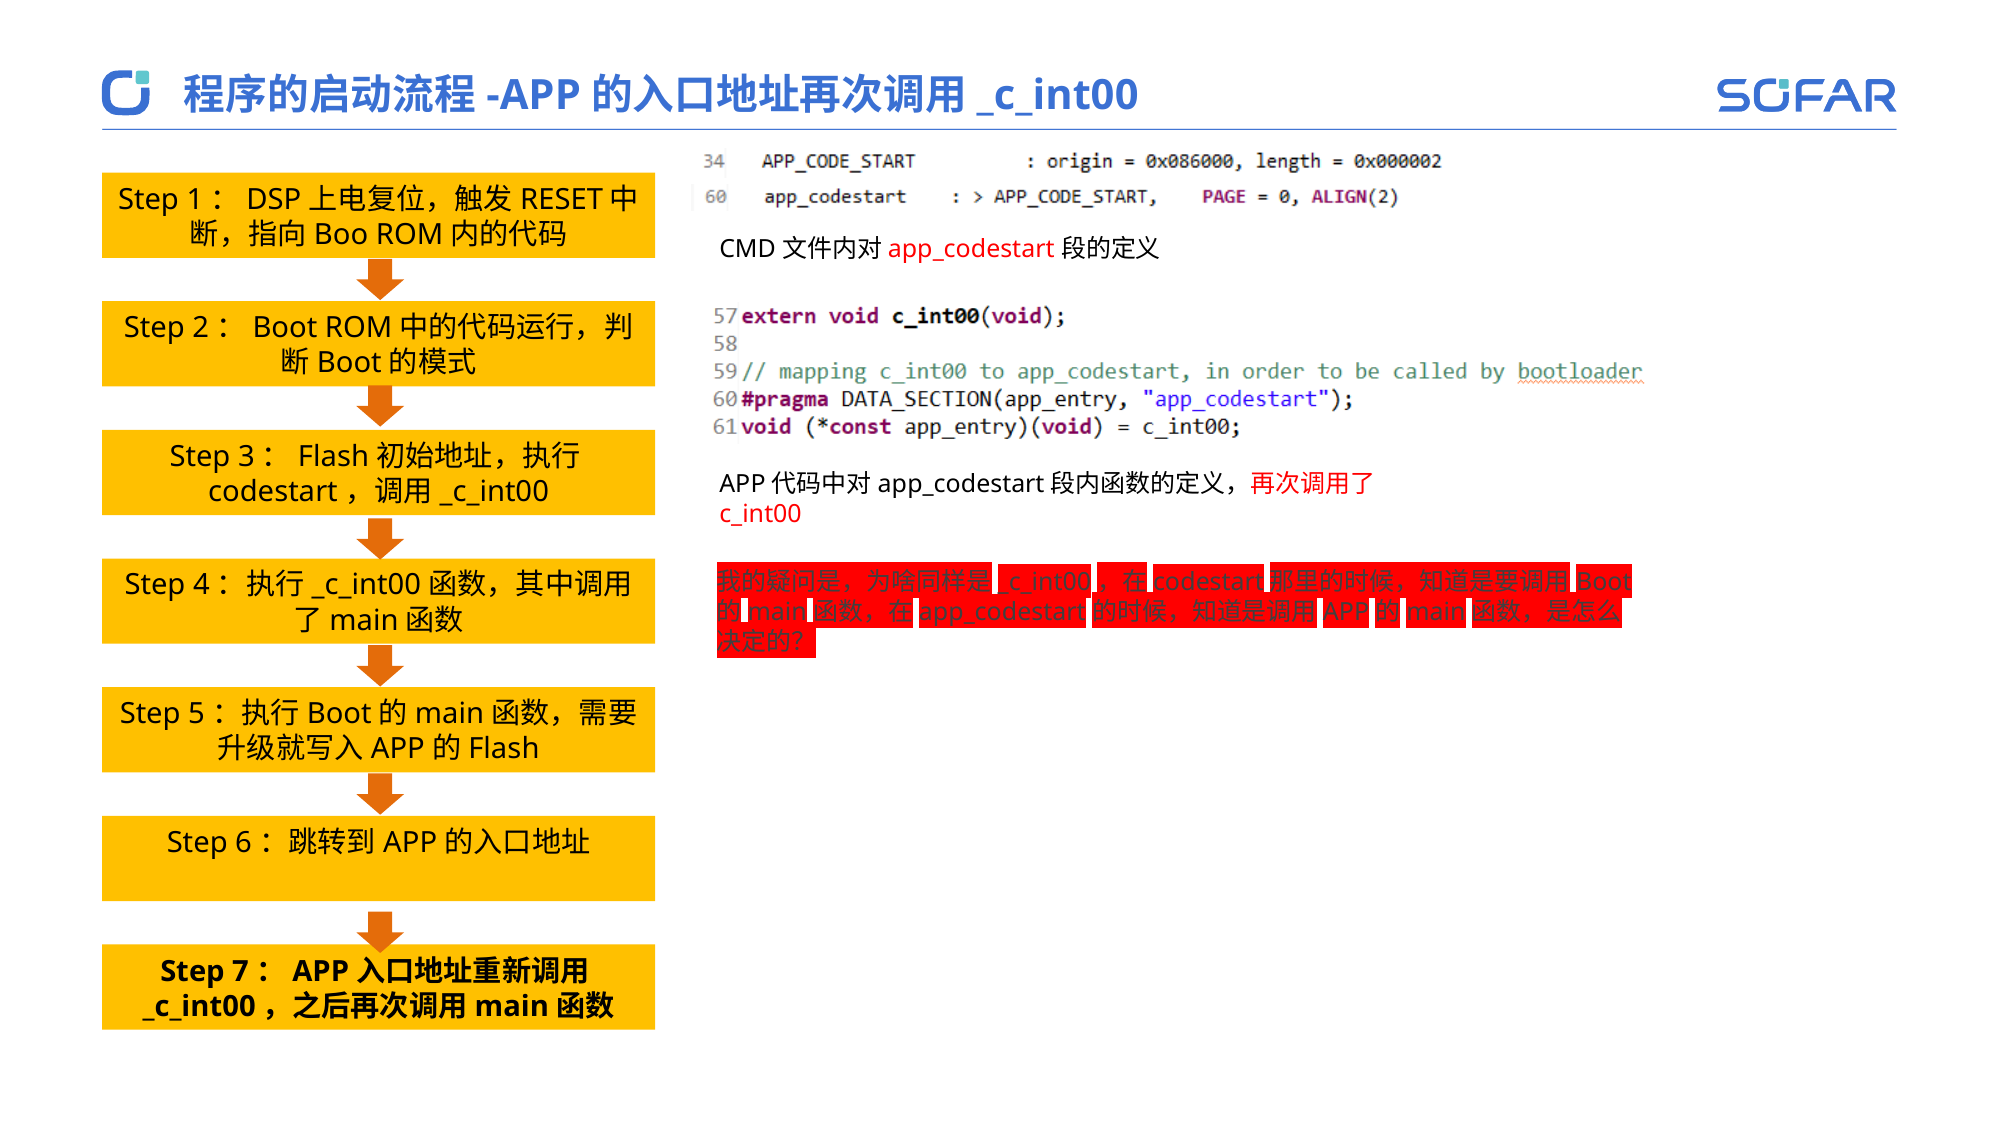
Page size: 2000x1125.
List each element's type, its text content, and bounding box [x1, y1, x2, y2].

text_box 我的疑问是，为啥同样是_c_int00，在codestart那里的时候，知道是要调用Boot的main函数，在app_codestart的时候，知道是调用APP的main函数，是怎么决定的？ [701, 558, 1658, 675]
text_box [356, 911, 405, 953]
text_box [356, 258, 405, 301]
text_box [356, 385, 405, 427]
text_box Step 4：执行_c_int00函数，其中调用了main函数 [102, 558, 656, 644]
text_box Step 2：Boot ROM中的代码运行，判断Boot的模式 [102, 301, 656, 387]
picture [102, 78, 1897, 130]
list 程序的启动流程-APP的入口地址再次调用_c_int00 [169, 60, 1403, 113]
picture [704, 302, 1658, 444]
text_box Step 7：APP入口地址重新调用_c_int00，之后再次调用main函数 [102, 944, 656, 1030]
text_box [356, 645, 405, 687]
text_box Step 1：DSP上电复位，触发RESET中断，指向Boo ROM内的代码 [102, 172, 656, 258]
text_box [356, 518, 405, 560]
text_box CMD文件内对app_codestart段的定义 [704, 224, 1181, 286]
text_box Step 5：执行Boot的main函数，需要升级就写入APP的Flash [102, 687, 656, 773]
text_box Step 6：跳转到APP的入口地址 [102, 815, 656, 902]
text_box [356, 773, 405, 815]
text_box Step 3：Flash初始地址，执行codestart，调用_c_int00 [102, 429, 656, 516]
picture [692, 148, 1453, 178]
picture [691, 184, 1403, 212]
text_box APP代码中对app_codestart段内函数的定义，再次调用了c_int00 [704, 460, 1453, 521]
